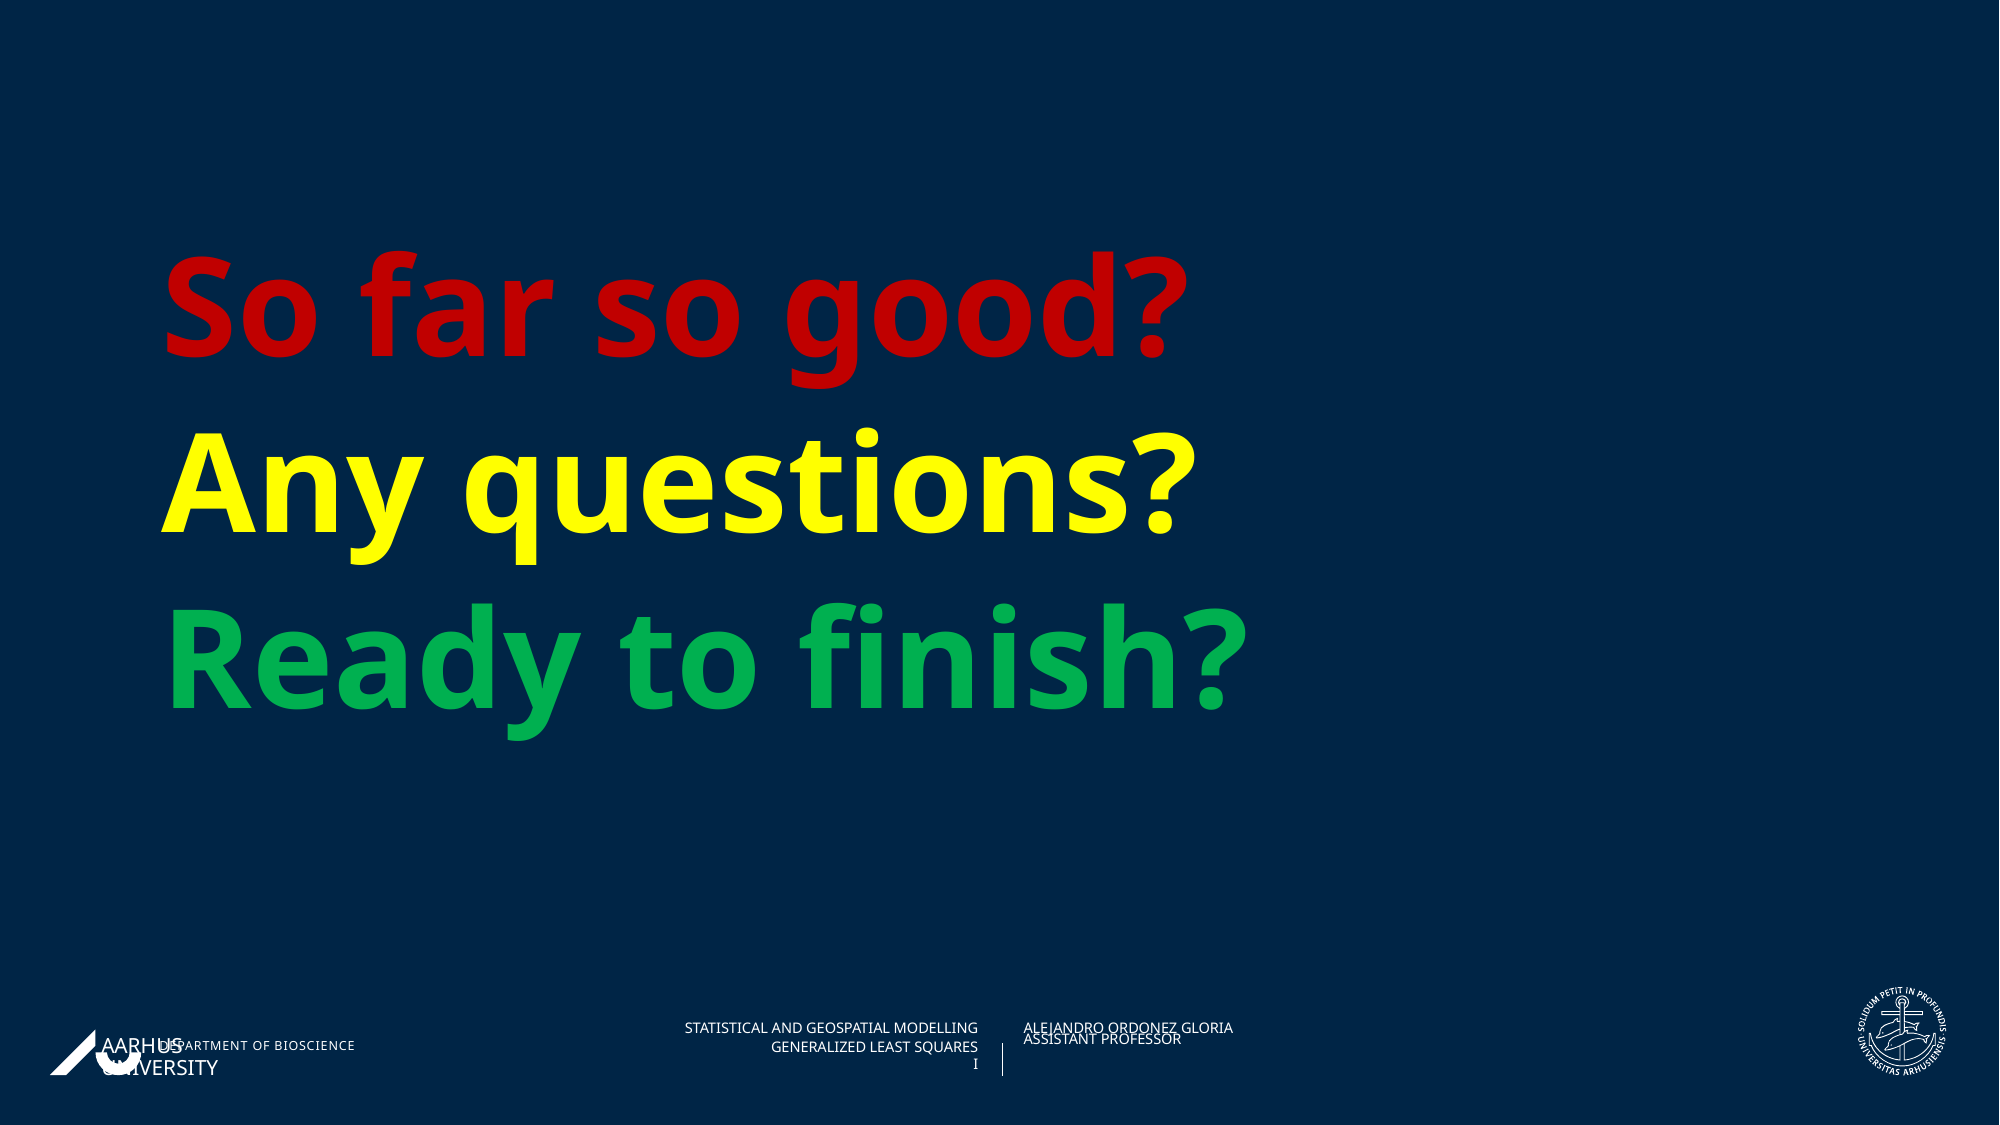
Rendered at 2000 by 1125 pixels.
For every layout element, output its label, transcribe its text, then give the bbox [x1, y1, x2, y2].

list So far so good? Any questions? Ready to finish? [161, 160, 1839, 807]
